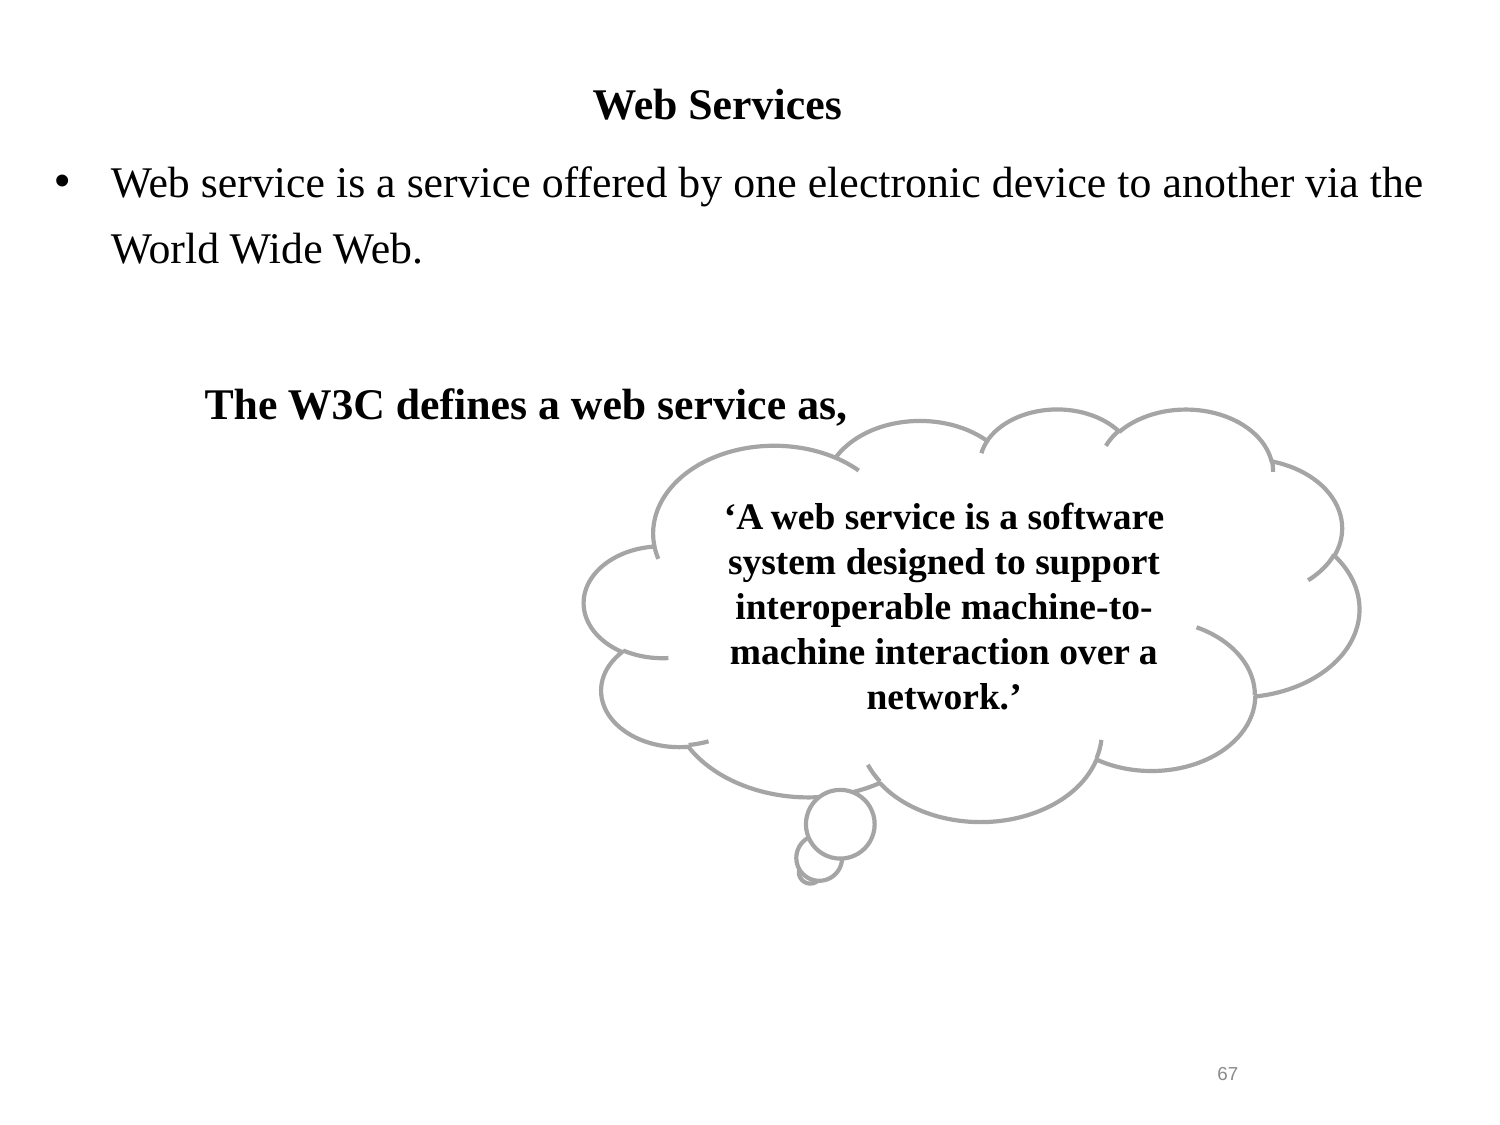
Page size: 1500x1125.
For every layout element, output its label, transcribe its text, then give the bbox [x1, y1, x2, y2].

text_box ‘A web service is a software system designed to support interoperable machine-to-machine interaction over a network.’ [583, 409, 1360, 884]
list Web Services Web service is a service offered by one electronic device to another via the World Wide Web. The W3C defines a web service as, [39, 55, 1465, 918]
slide_number 67 [1059, 1042, 1397, 1103]
